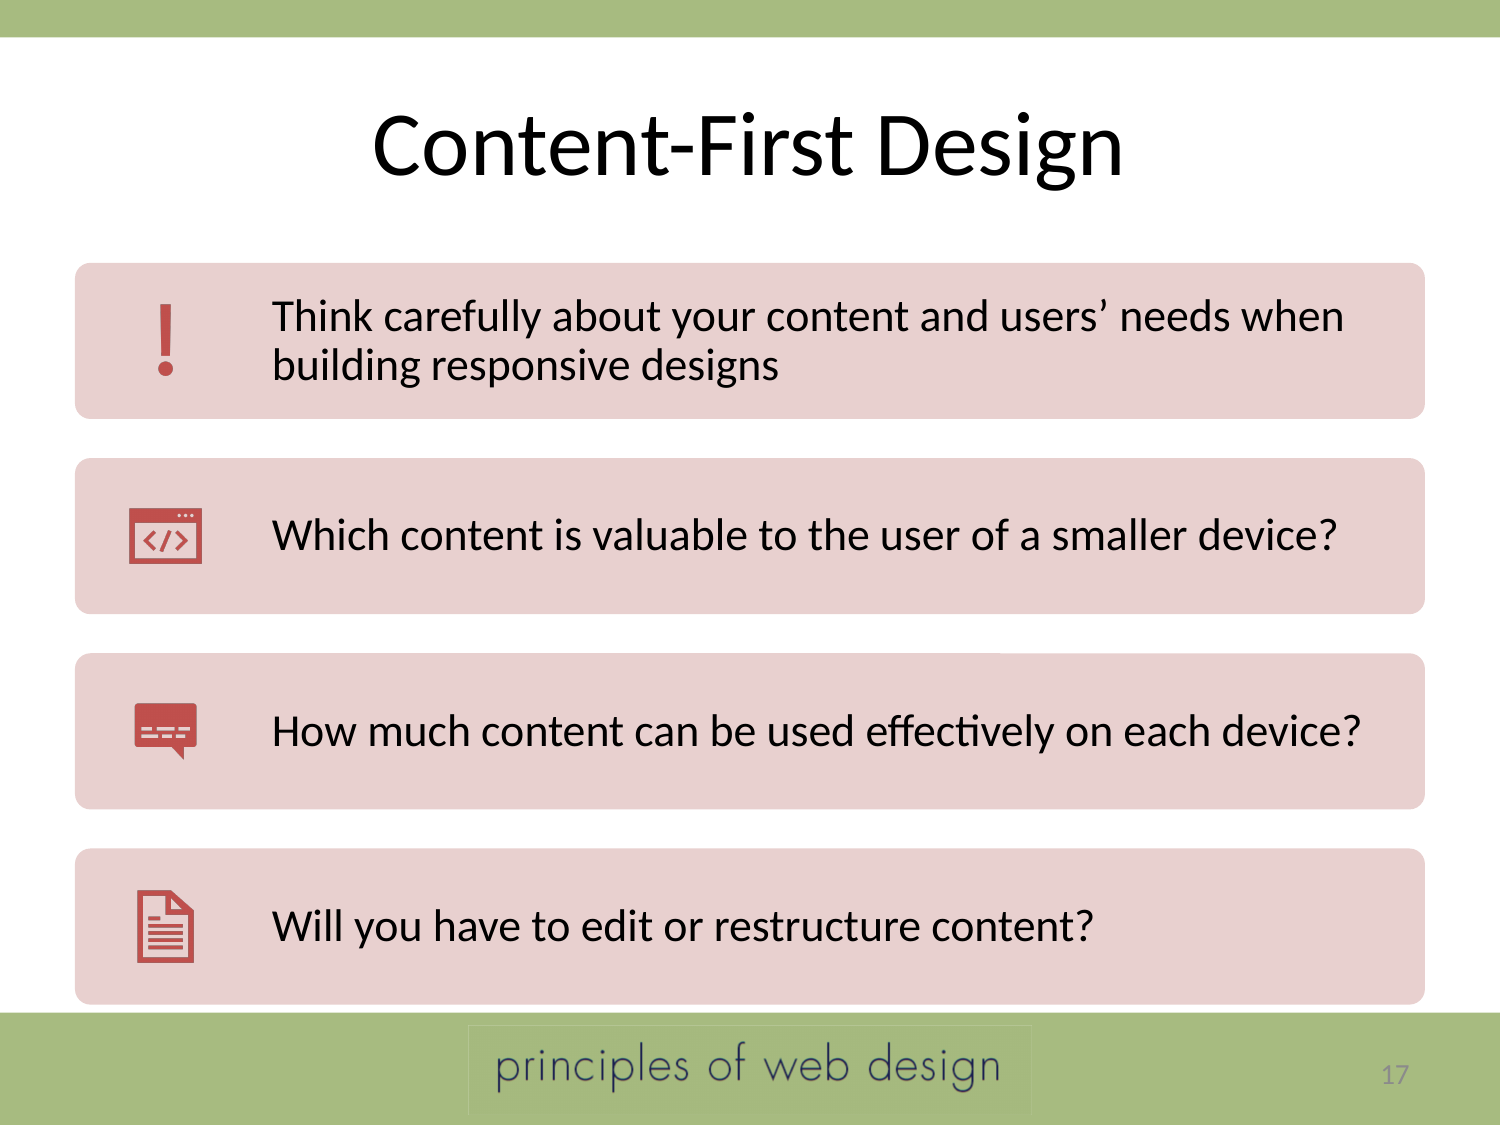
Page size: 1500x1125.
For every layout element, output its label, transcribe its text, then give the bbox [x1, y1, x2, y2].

picture [469, 1026, 1031, 1115]
title Content-First Design [75, 45, 1425, 233]
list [74, 262, 1426, 1006]
slide_number 17 [1074, 1042, 1425, 1103]
